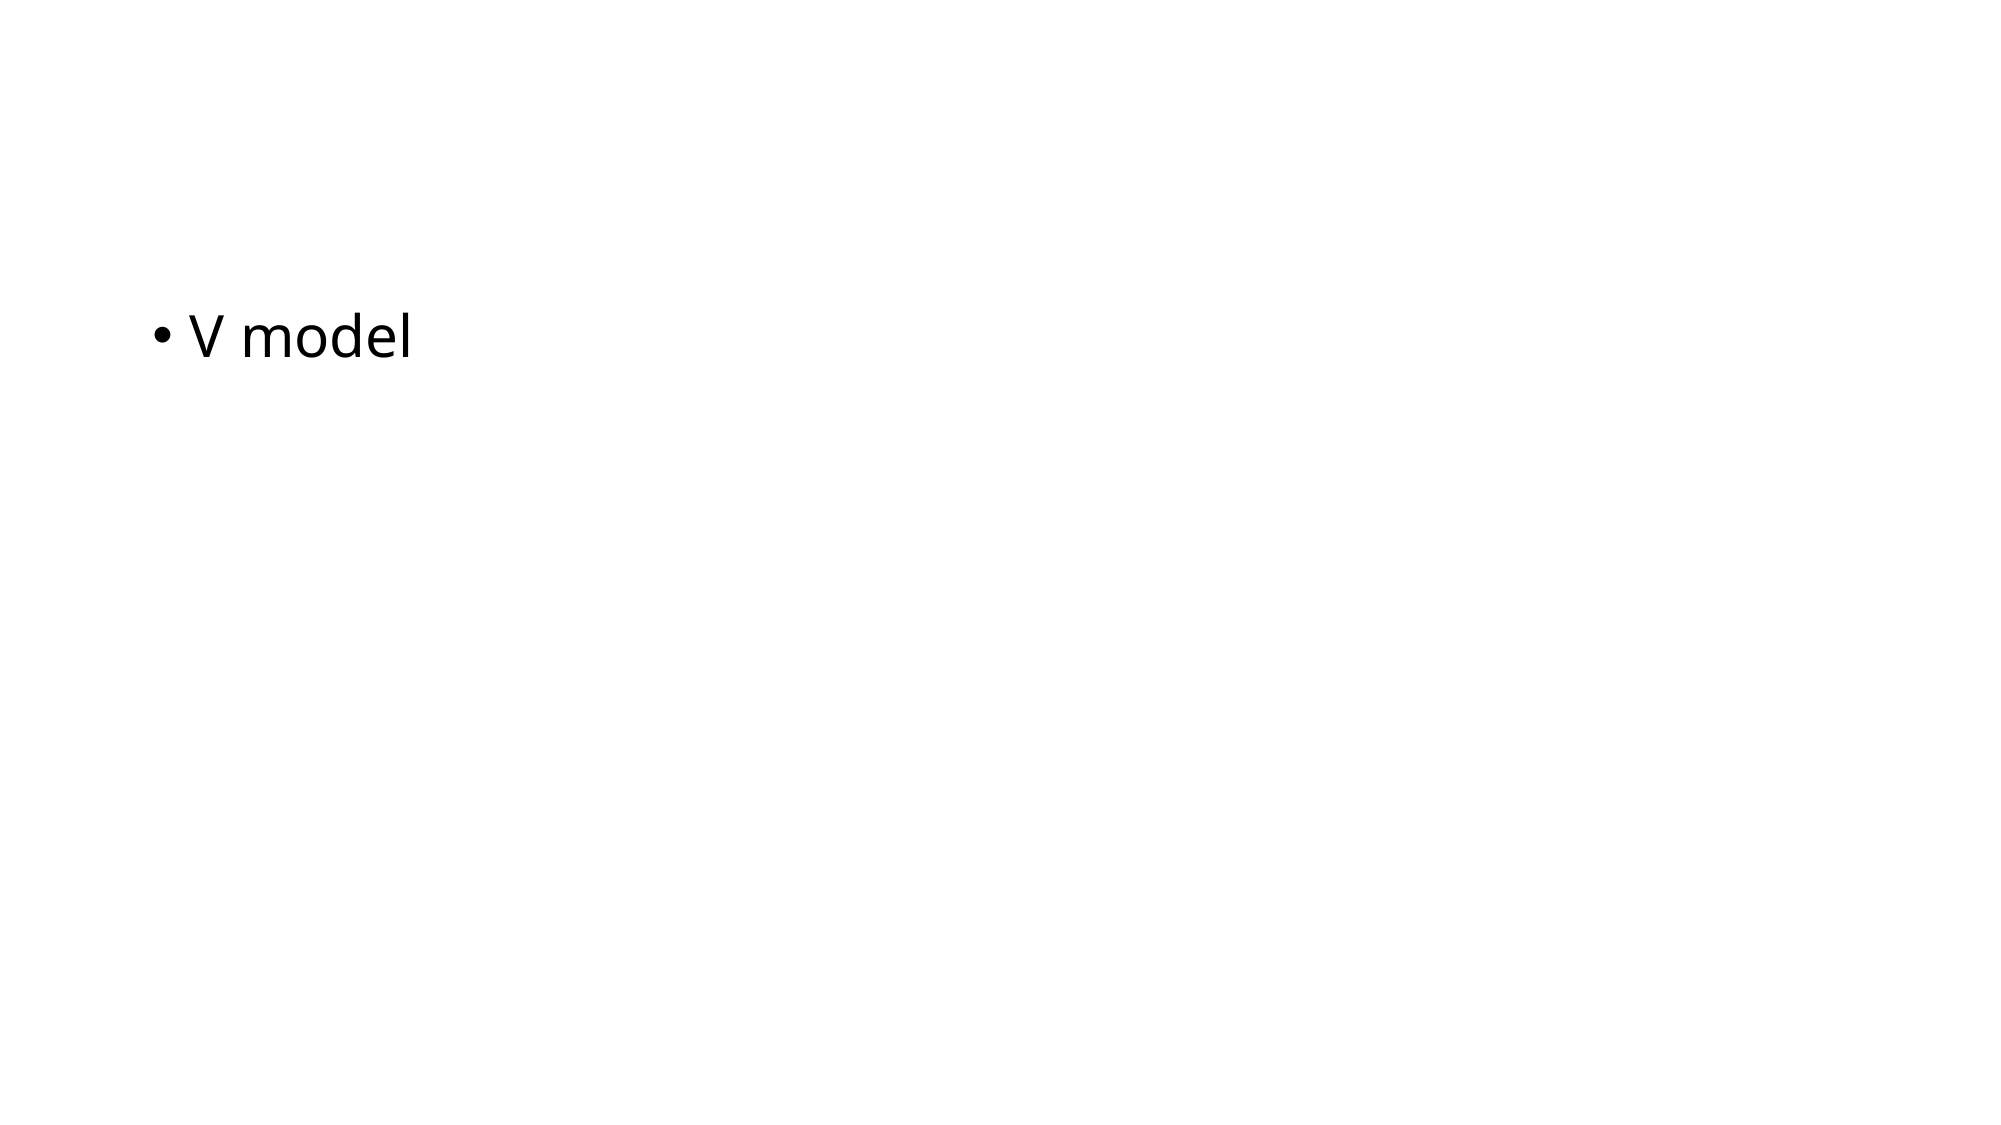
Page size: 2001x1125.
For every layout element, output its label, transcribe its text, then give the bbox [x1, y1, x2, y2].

list V model [137, 299, 1863, 1014]
